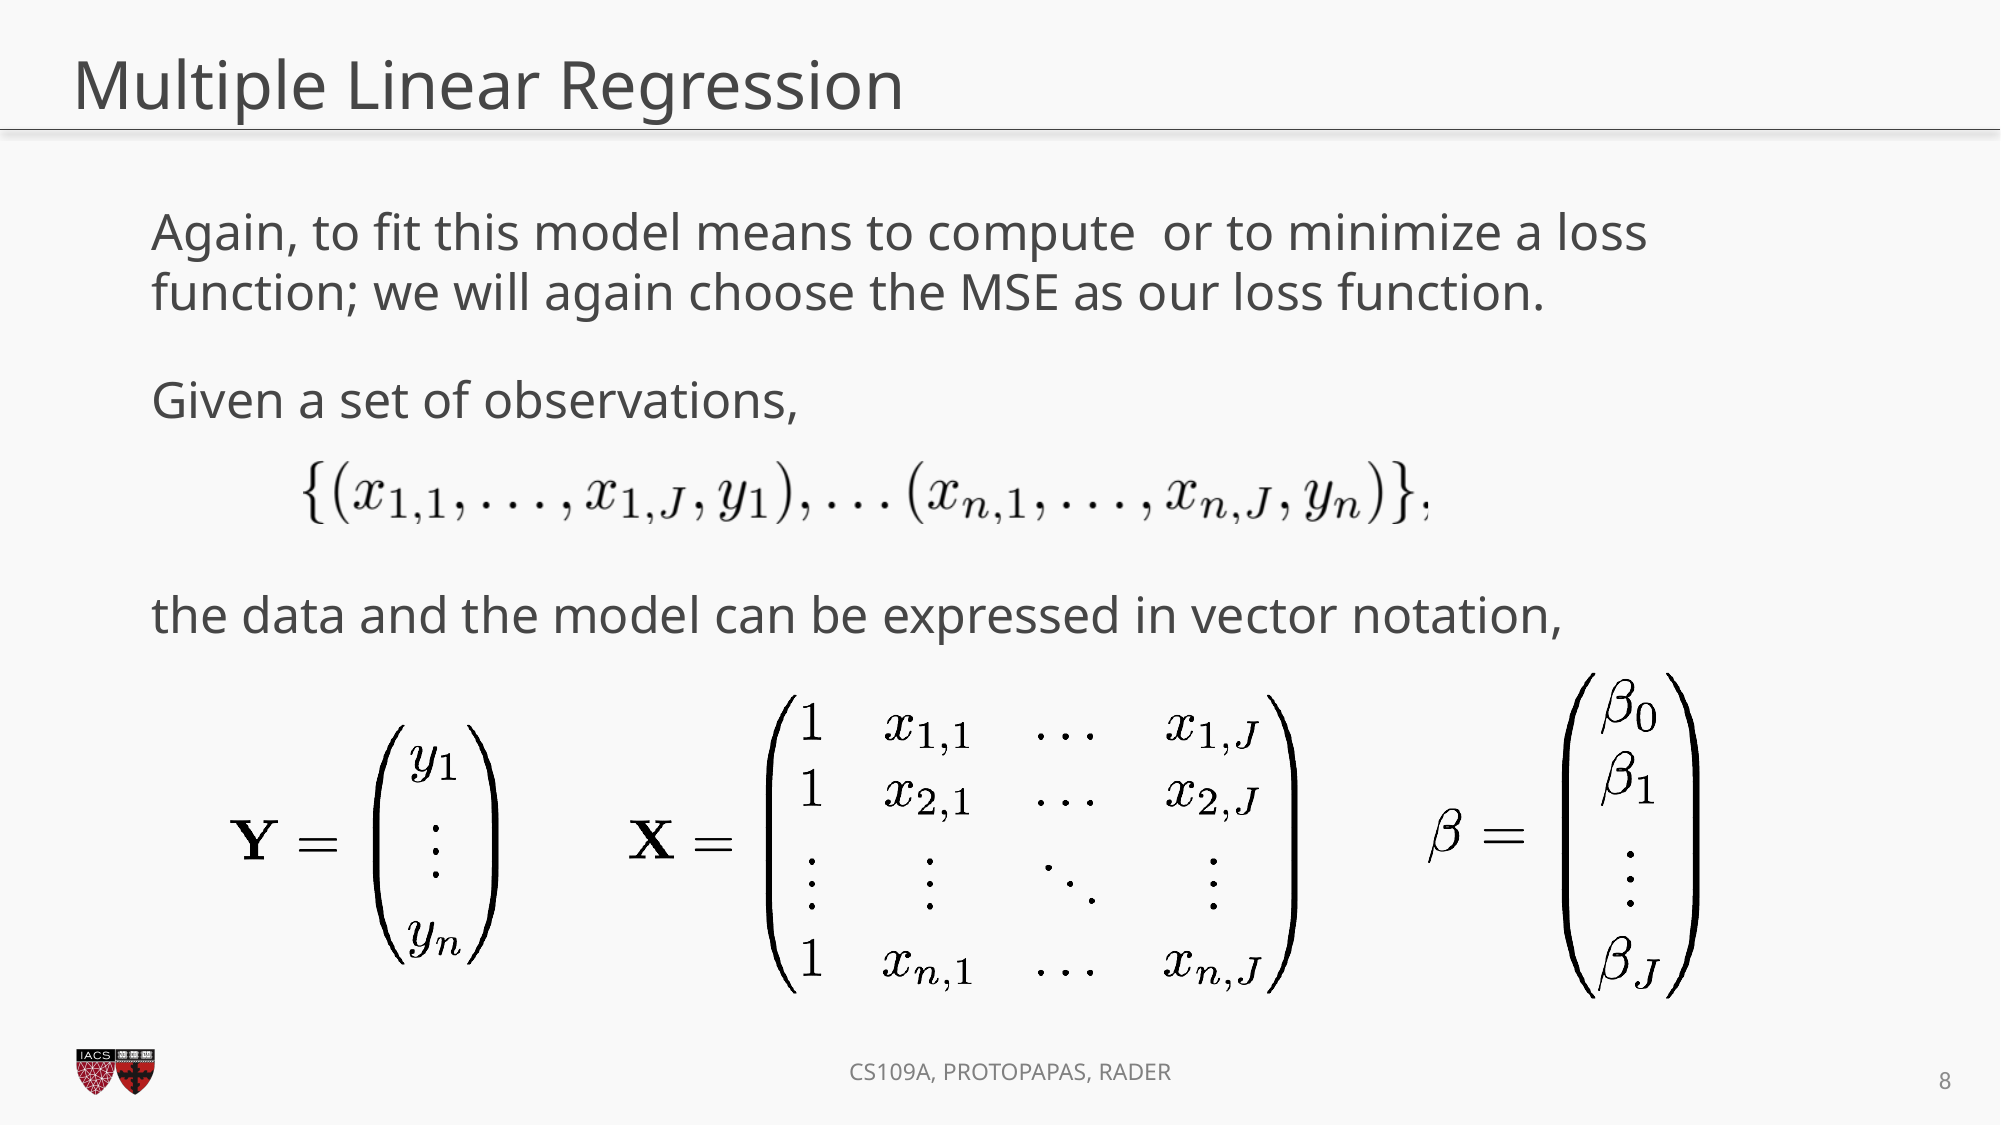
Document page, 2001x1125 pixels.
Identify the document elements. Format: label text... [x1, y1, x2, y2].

picture [629, 693, 1298, 995]
title Multiple Linear Regression [57, 35, 1943, 162]
picture [229, 723, 500, 965]
picture [75, 1049, 155, 1095]
slide_number 7 [1500, 1050, 1967, 1110]
picture [1427, 671, 1700, 999]
picture [302, 460, 1429, 524]
